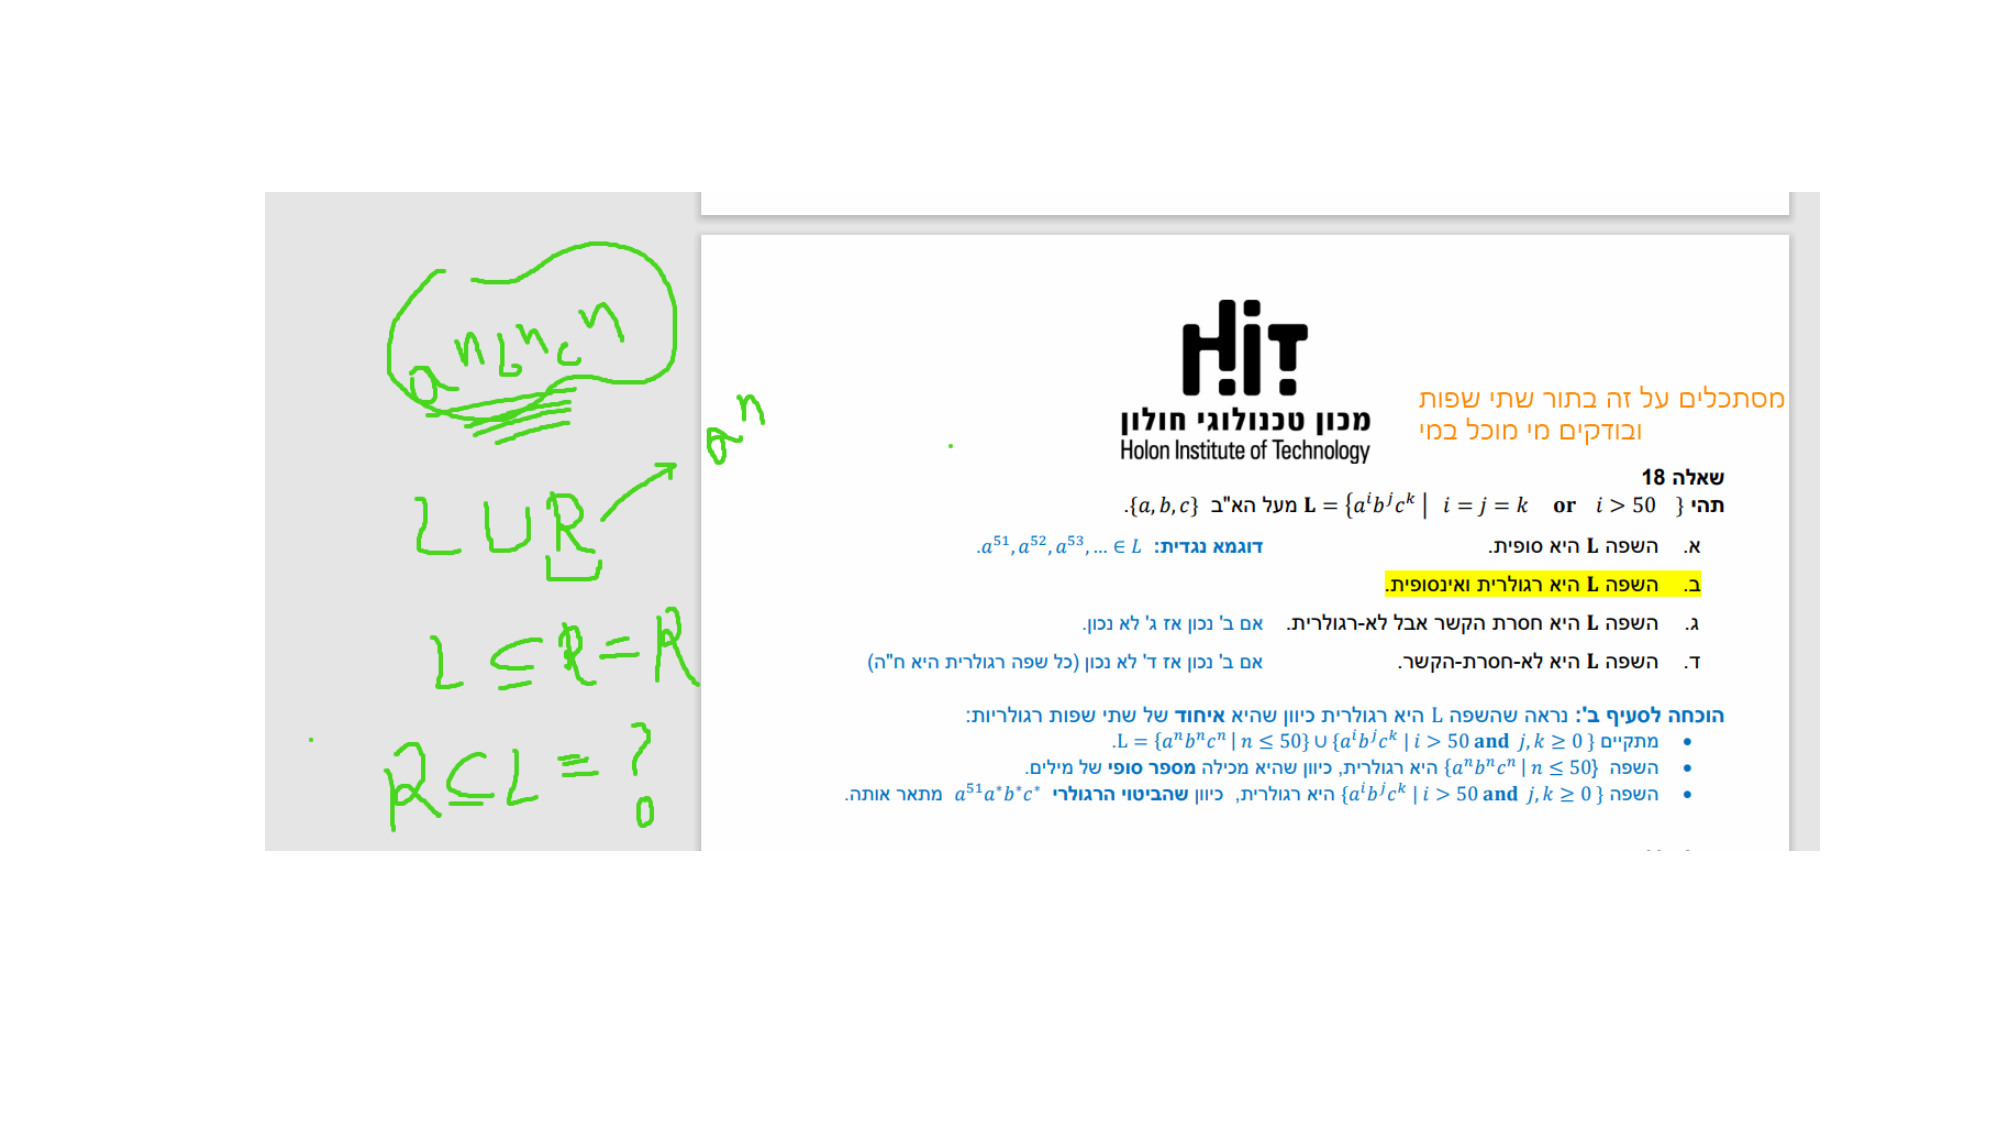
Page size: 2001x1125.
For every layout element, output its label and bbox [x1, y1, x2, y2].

picture [264, 192, 1821, 852]
